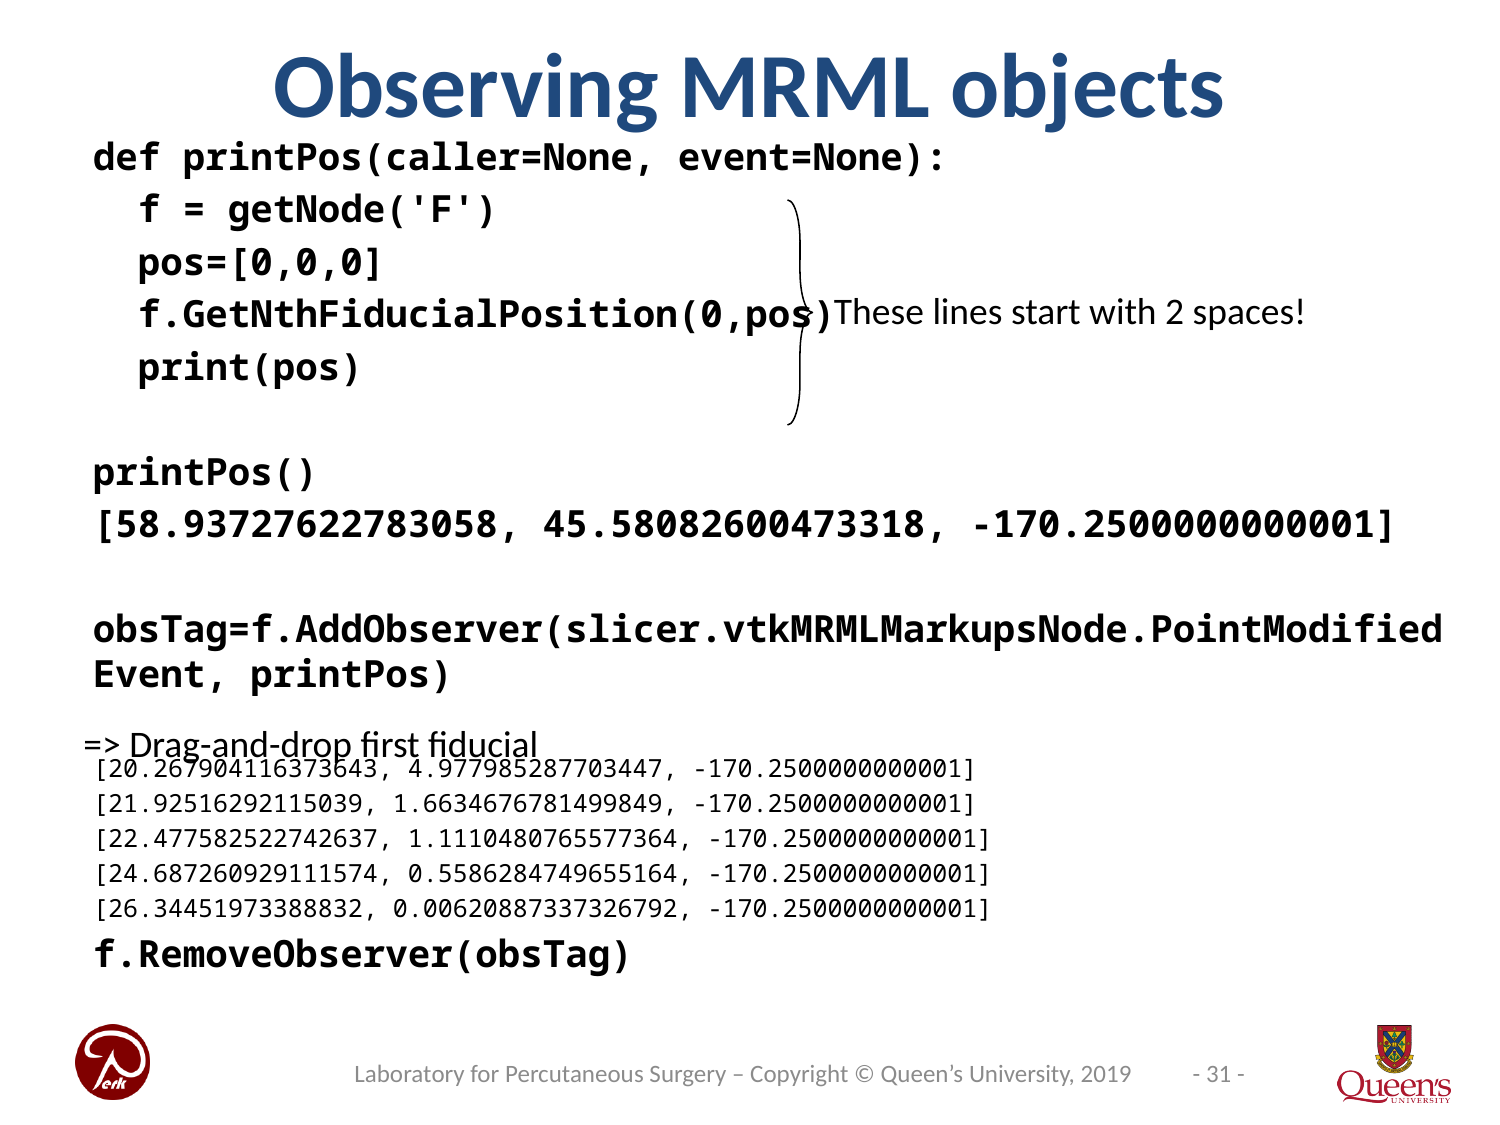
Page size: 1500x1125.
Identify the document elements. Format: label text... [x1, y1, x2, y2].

text_box def printPos(caller=None, event=None): f = getNode('F') pos=[0,0,0] f.GetNthFiducialPosition(0,pos) print(pos) printPos() [58.93727622783058, 45.58082600473318, -170.2500000000001] obsTag=f.AddObserver(slicer.vtkMRMLMarkupsNode.PointModifiedEvent, printPos) [20.267904116373643, 4.977985287703447, -170.2500000000001] [21.92516292115039, 1.6634676781499849, -170.2500000000001] [22.477582522742637, 1.1110480765577364, -170.2500000000001] [24.687260929111574, 0.5586284749655164, -170.2500000000001] [26.34451973388832, 0.00620887337326792, -170.2500000000001] f.RemoveObserver(obsTag) [49, 163, 1463, 988]
text_box These lines start with 2 spaces! [791, 279, 1323, 340]
text_box [787, 199, 802, 426]
footer Laboratory for Percutaneous Surgery – Copyright © Queen’s University, 2019 [312, 1042, 1175, 1103]
text_box Observing MRML objects [7, 0, 1493, 163]
picture [1337, 1025, 1451, 1103]
picture [75, 1024, 150, 1100]
slide_number - 31 - [1175, 1042, 1263, 1103]
text_box => Drag-and-drop first fiducial [40, 712, 554, 773]
